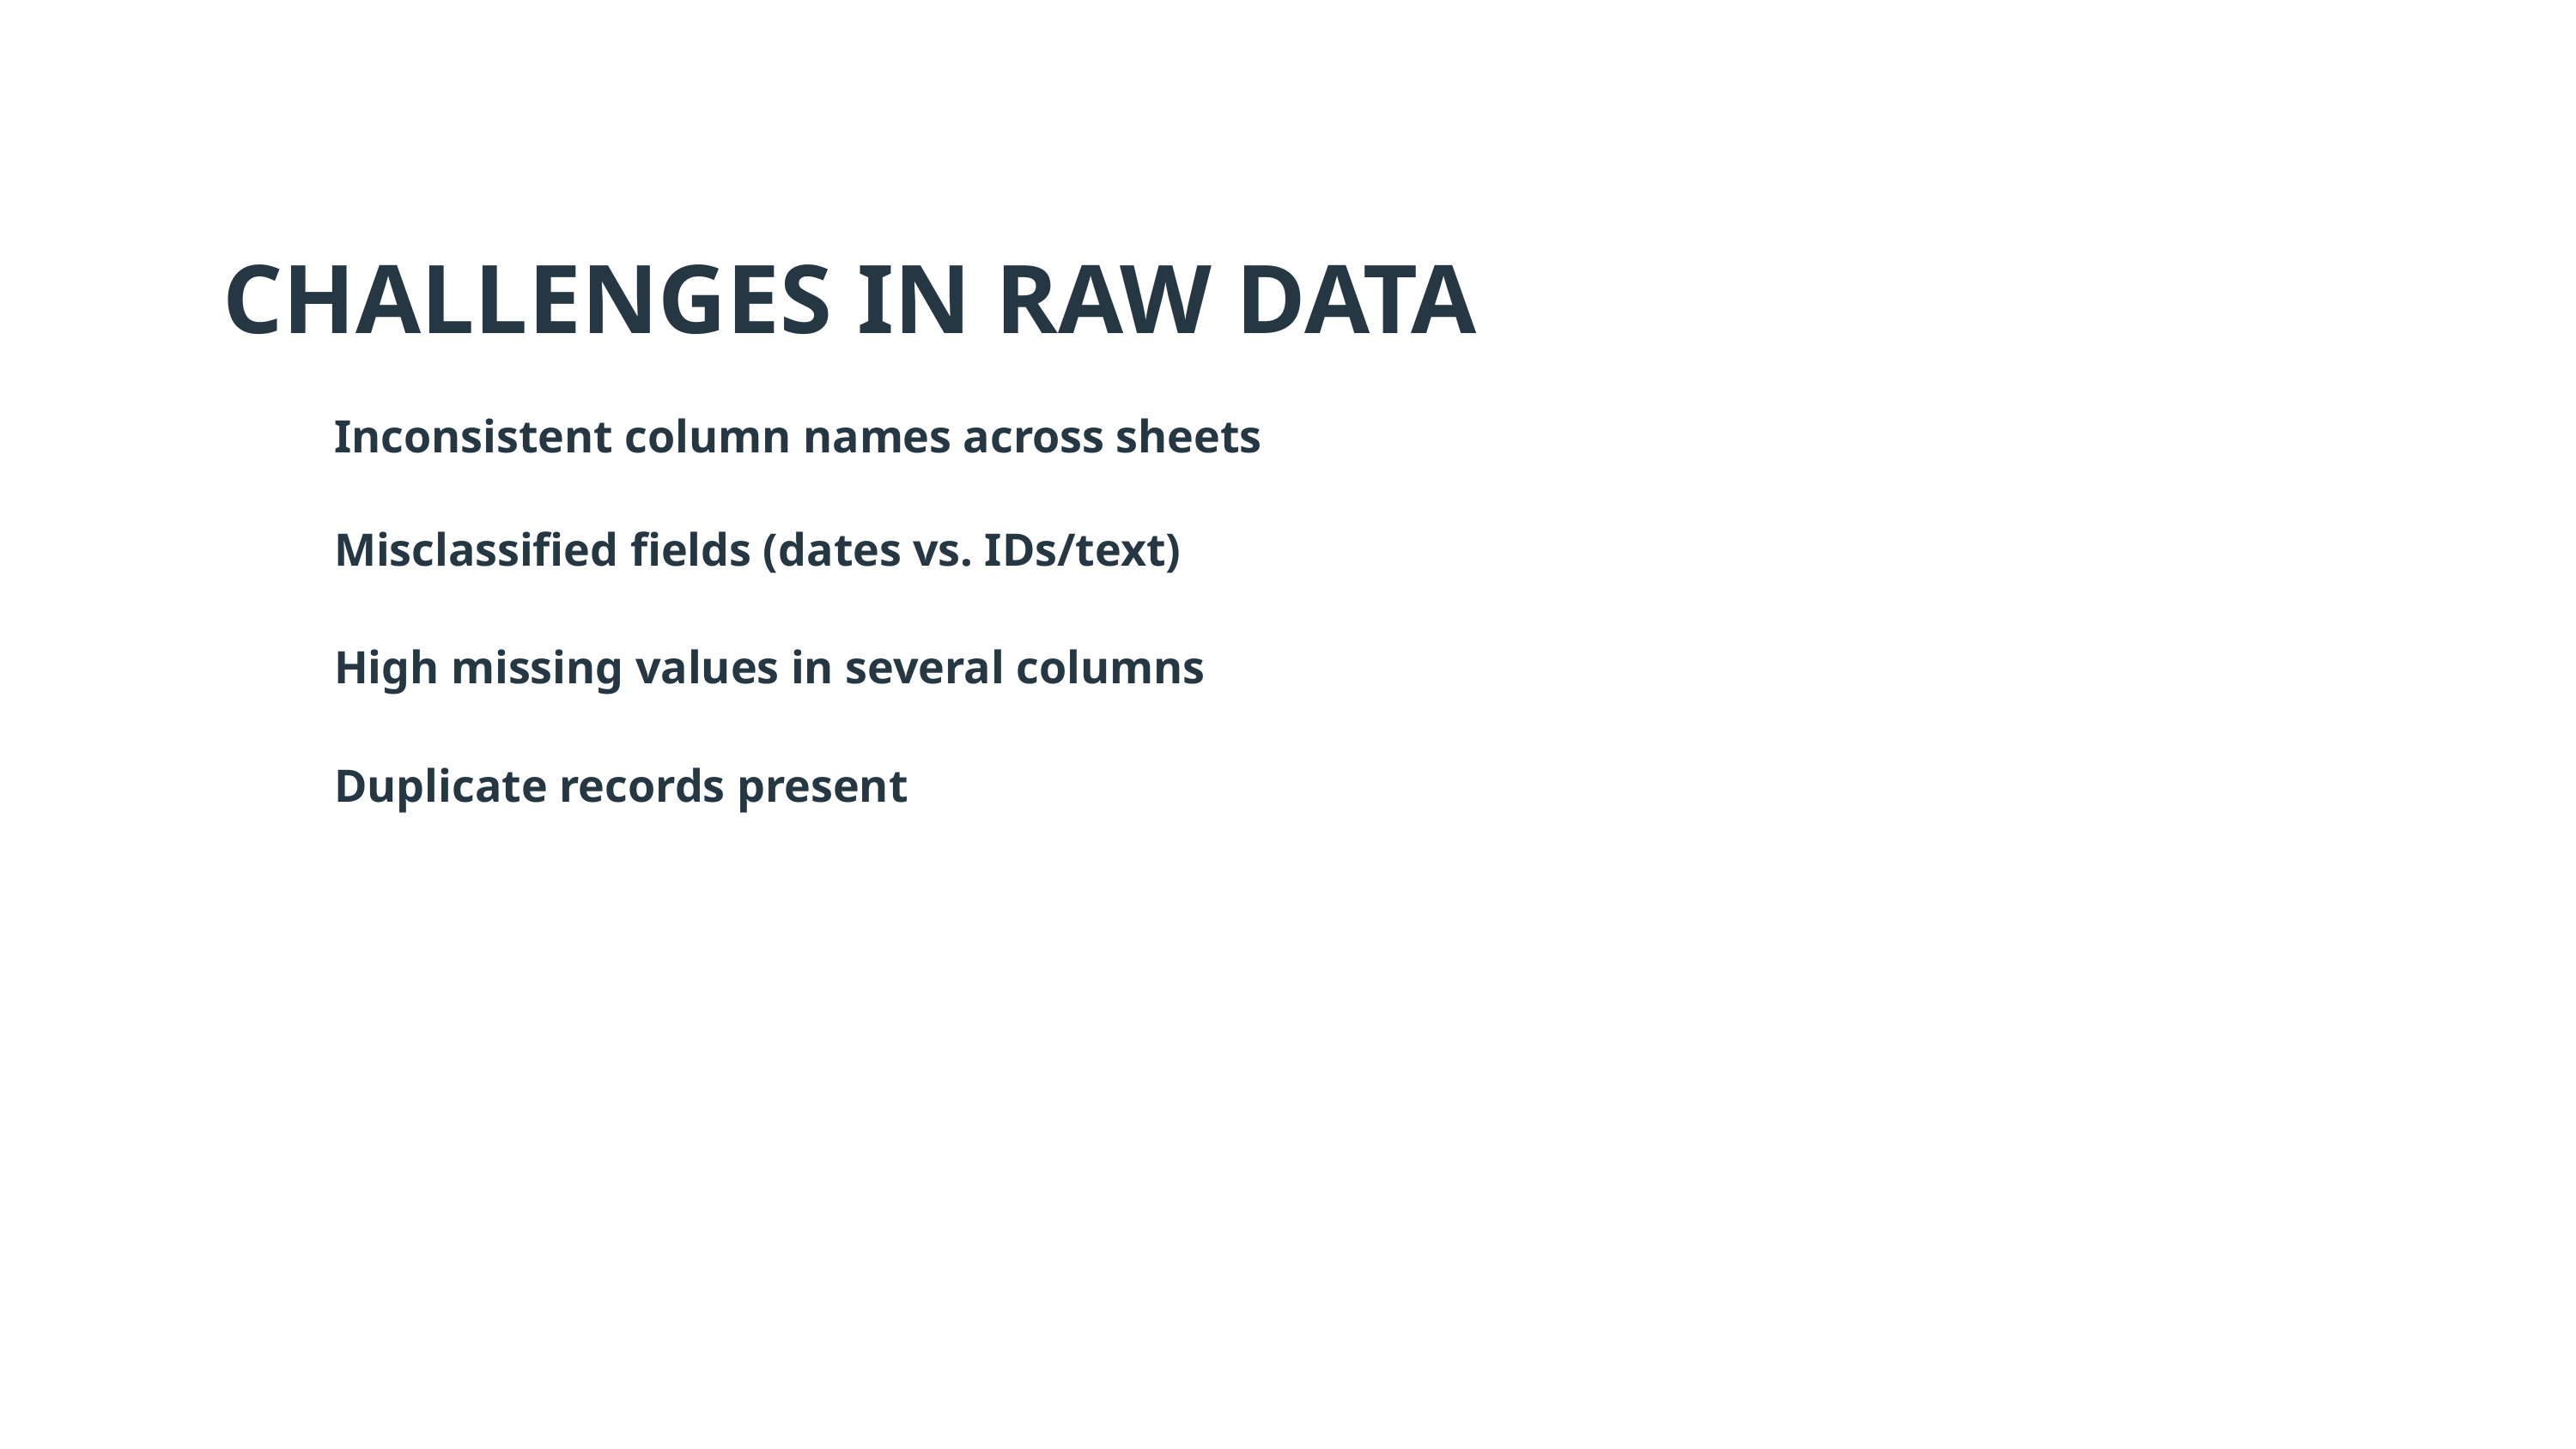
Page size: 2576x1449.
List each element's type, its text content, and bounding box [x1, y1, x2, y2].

text_box CHALLENGES IN RAW DATA [222, 258, 1995, 353]
text_box Duplicate records present [334, 748, 1329, 811]
text_box Misclassified fields (dates vs. IDs/text) [334, 512, 1329, 576]
text_box High missing values in several columns [334, 630, 1329, 694]
text_box Inconsistent column names across sheets [334, 398, 1329, 462]
